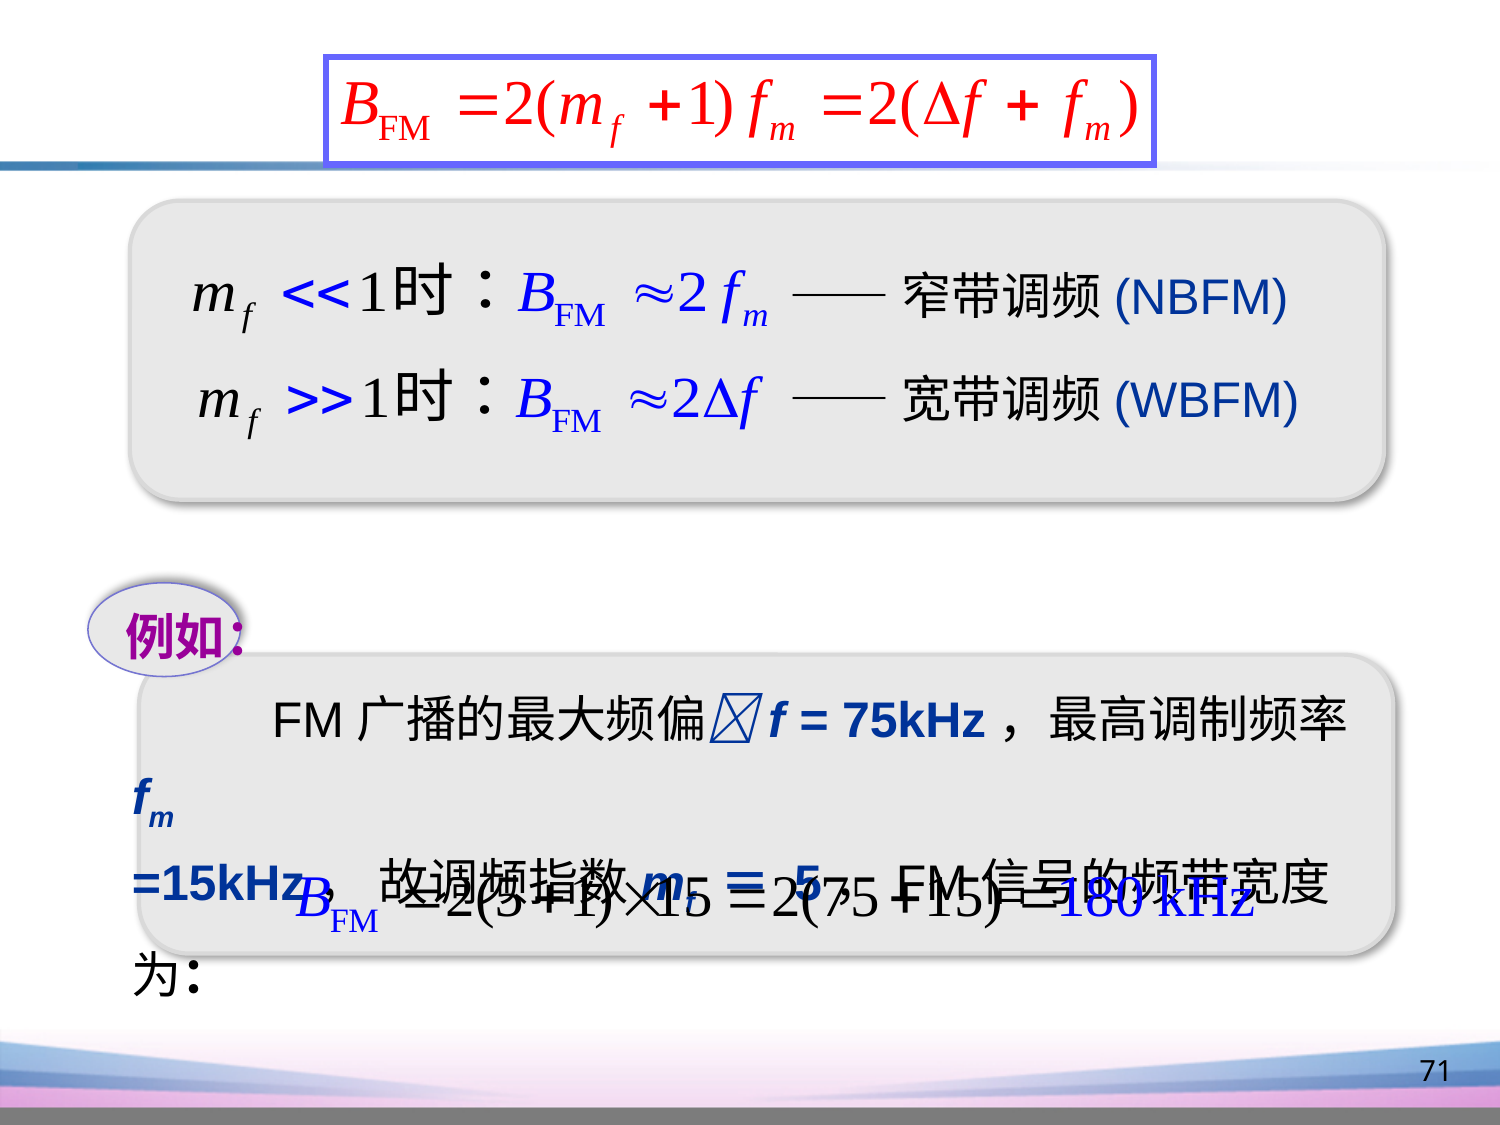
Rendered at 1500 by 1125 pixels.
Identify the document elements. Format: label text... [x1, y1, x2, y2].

text_box 例如： [110, 597, 291, 673]
text_box ——窄带调频(NBFM) [782, 257, 1304, 333]
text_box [188, 359, 780, 453]
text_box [328, 60, 1152, 162]
text_box FM广播的最大频偏f = 75kHz，最高调制频率fm =15kHz， 故调频指数mf ＝ 5，FM信号的频带宽度为： [117, 654, 1394, 1011]
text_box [284, 857, 1270, 947]
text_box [181, 252, 780, 346]
slide_number 71 [1154, 1023, 1468, 1100]
text_box [87, 582, 219, 663]
text_box [127, 198, 1387, 502]
picture [0, 0, 1500, 1125]
text_box ——宽带调频(WBFM) [780, 359, 1315, 435]
